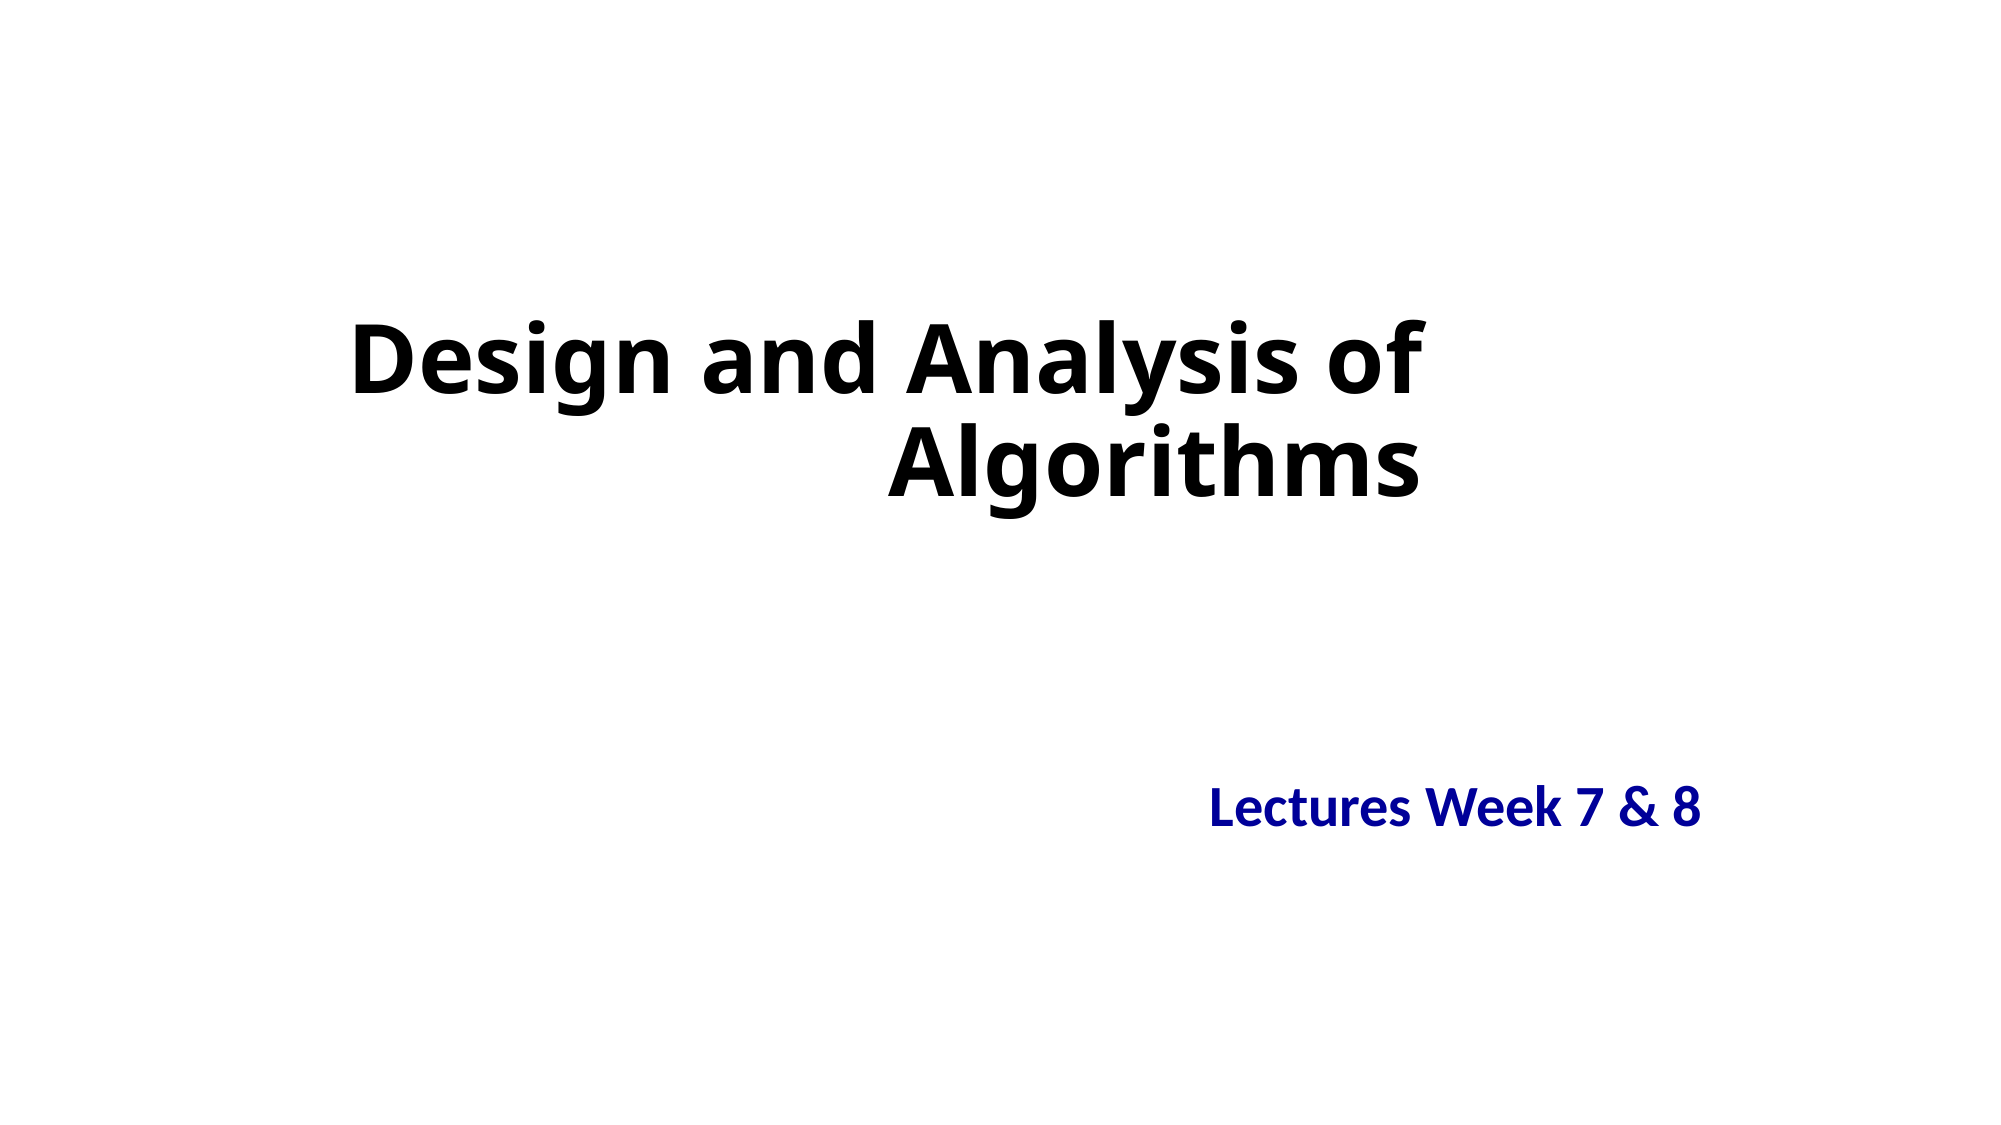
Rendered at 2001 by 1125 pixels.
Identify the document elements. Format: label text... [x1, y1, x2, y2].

subtitle Lectures Week 7 & 8 [962, 687, 1950, 875]
title Design and Analysis of Algorithms [87, 162, 1438, 525]
